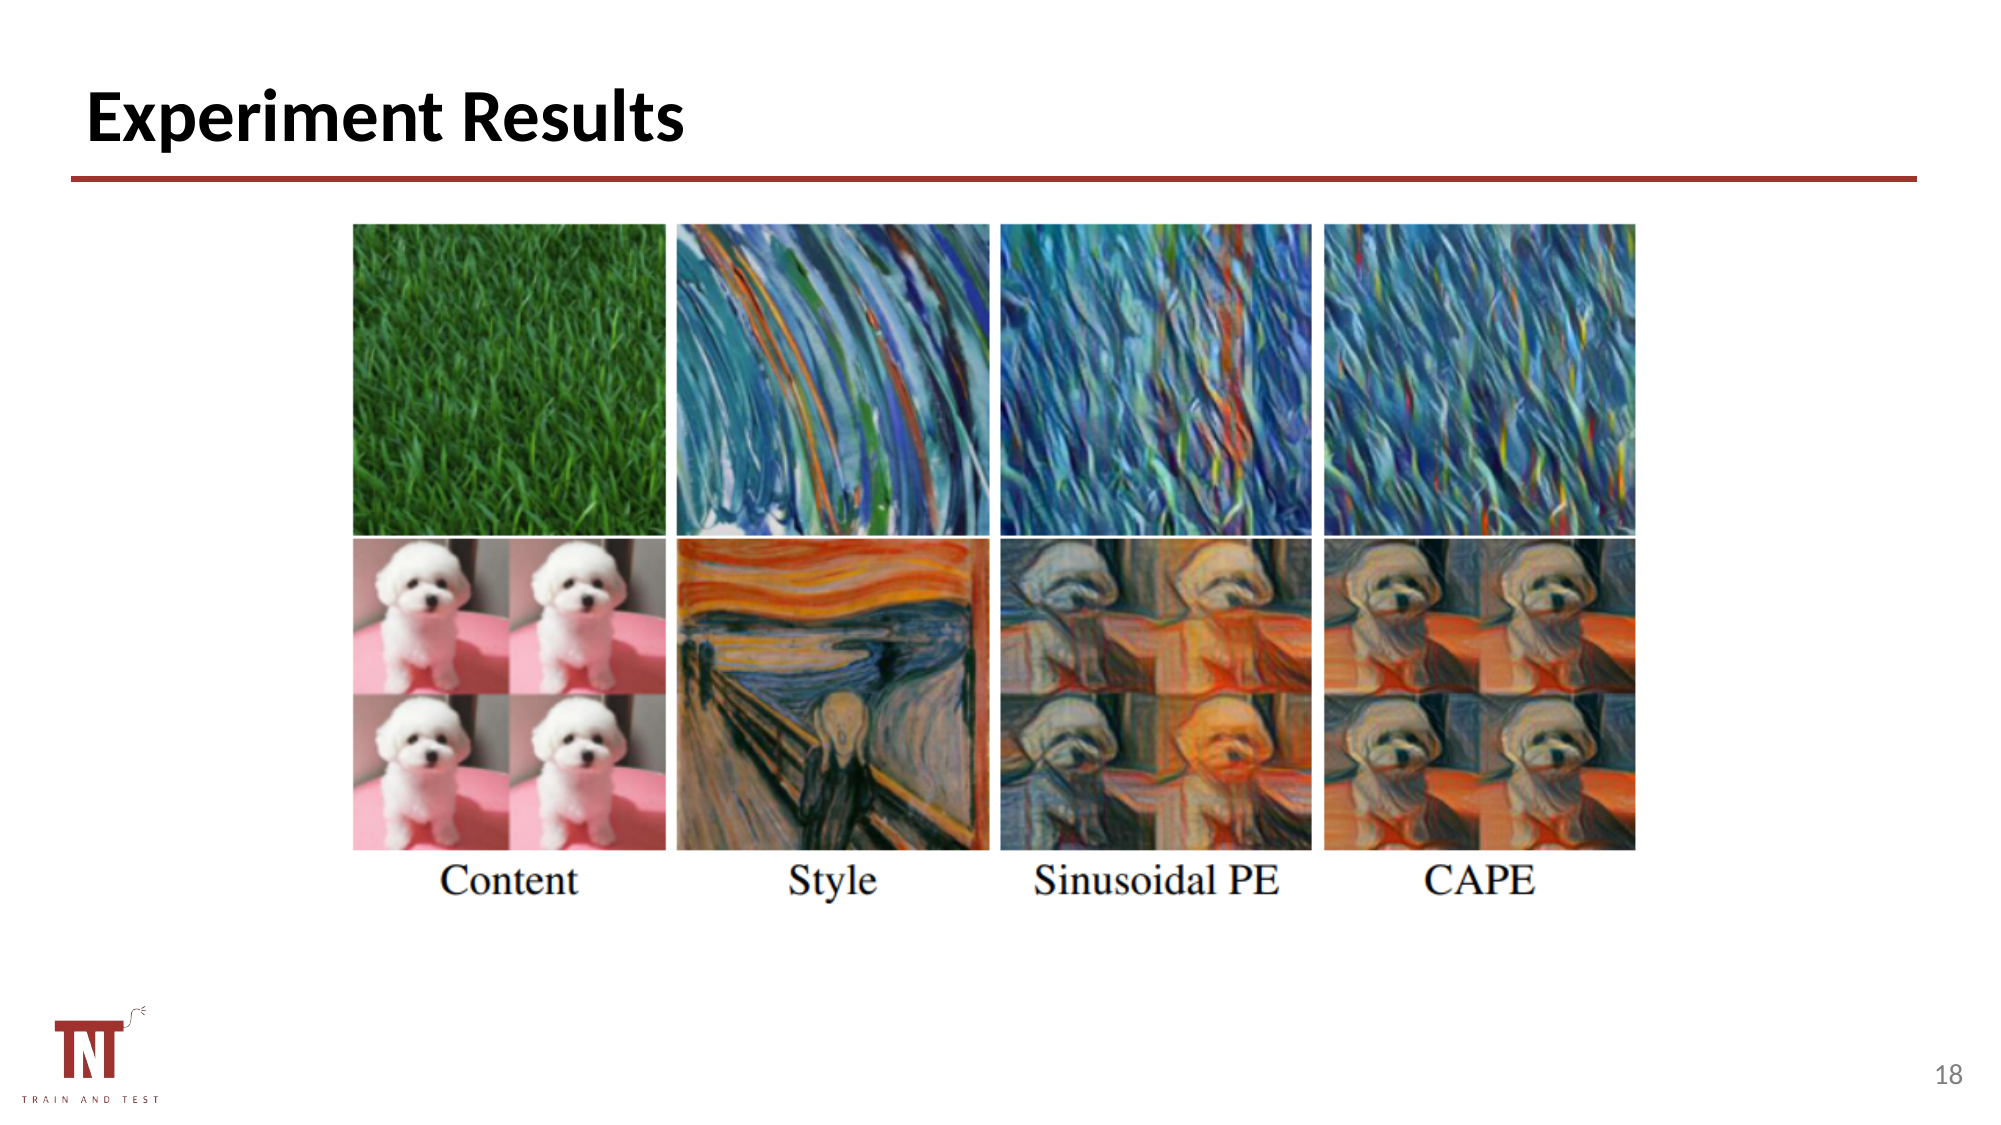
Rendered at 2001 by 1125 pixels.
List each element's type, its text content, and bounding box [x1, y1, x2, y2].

picture [21, 1003, 160, 1110]
picture [344, 215, 1656, 910]
title Experiment Results [71, 59, 1917, 175]
slide_number 17 [1528, 1042, 1979, 1103]
